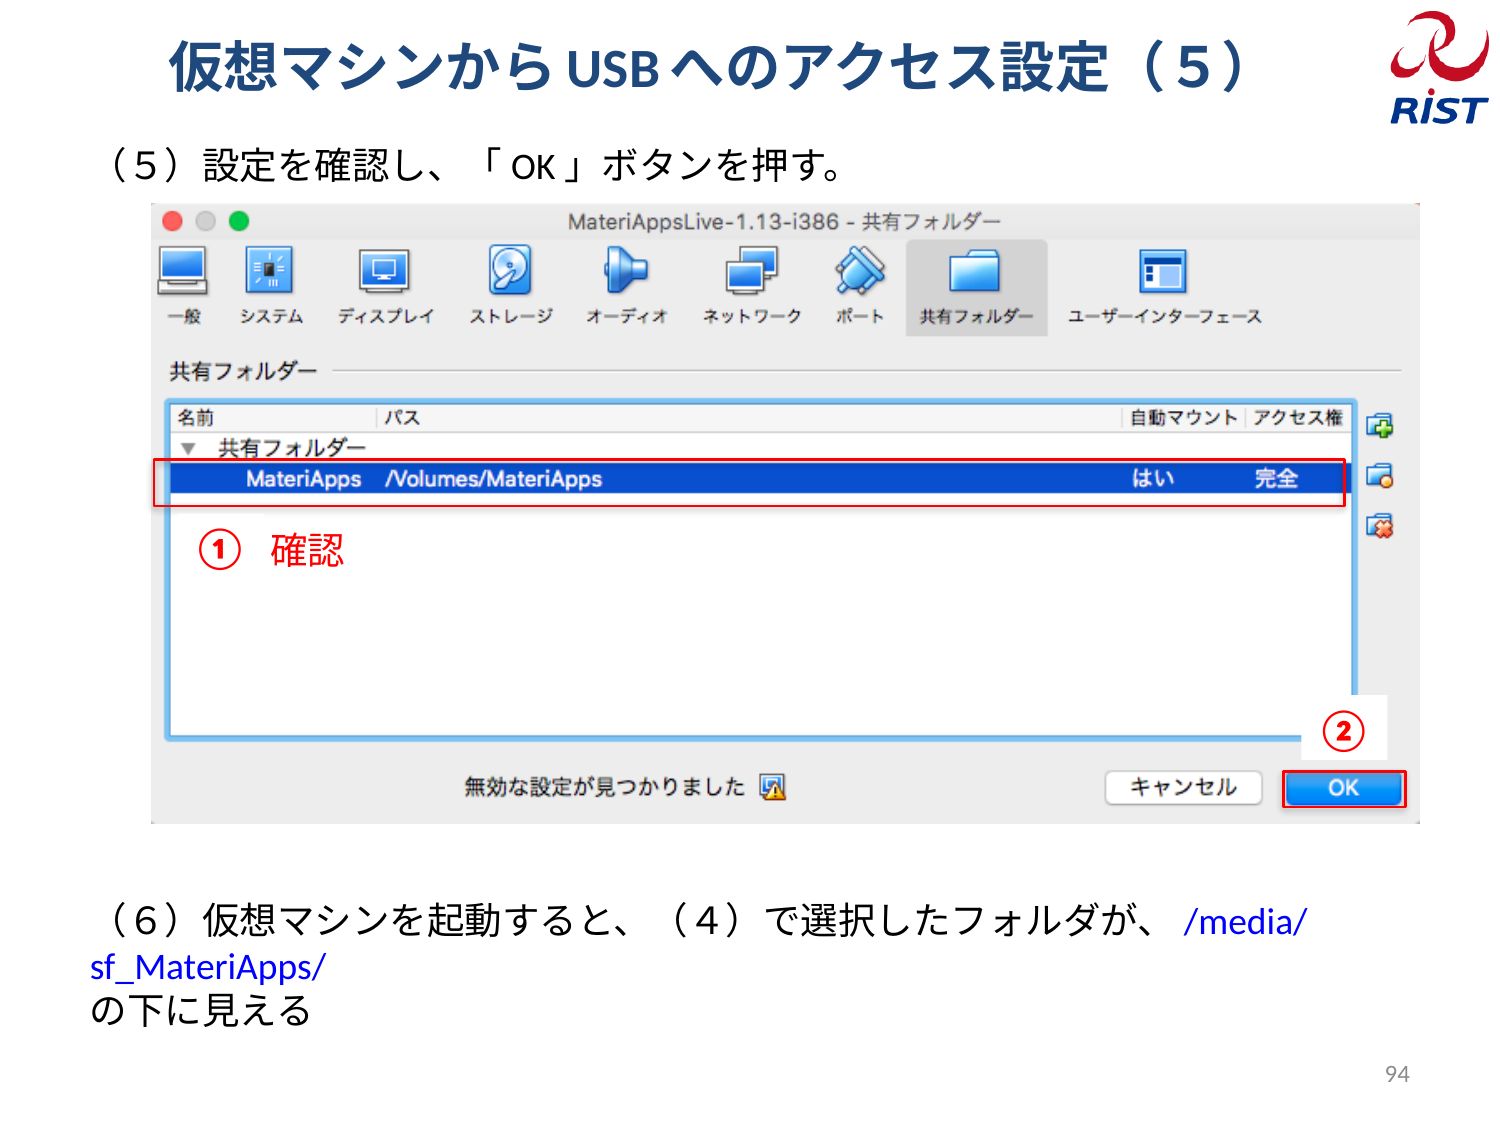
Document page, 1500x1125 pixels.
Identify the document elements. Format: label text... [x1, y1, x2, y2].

text_box （６）仮想マシンを起動すると、（４）で選択したフォルダが、/media/sf_MateriApps/ の下に見える [74, 889, 1425, 1040]
picture [150, 203, 1420, 825]
slide_number 94 [1074, 1042, 1425, 1103]
title 仮想マシンからUSBへのアクセス設定（５） [75, 7, 1371, 123]
picture [1379, 0, 1500, 135]
text_box （５）設定を確認し、「OK」ボタンを押す。 [74, 134, 1425, 194]
